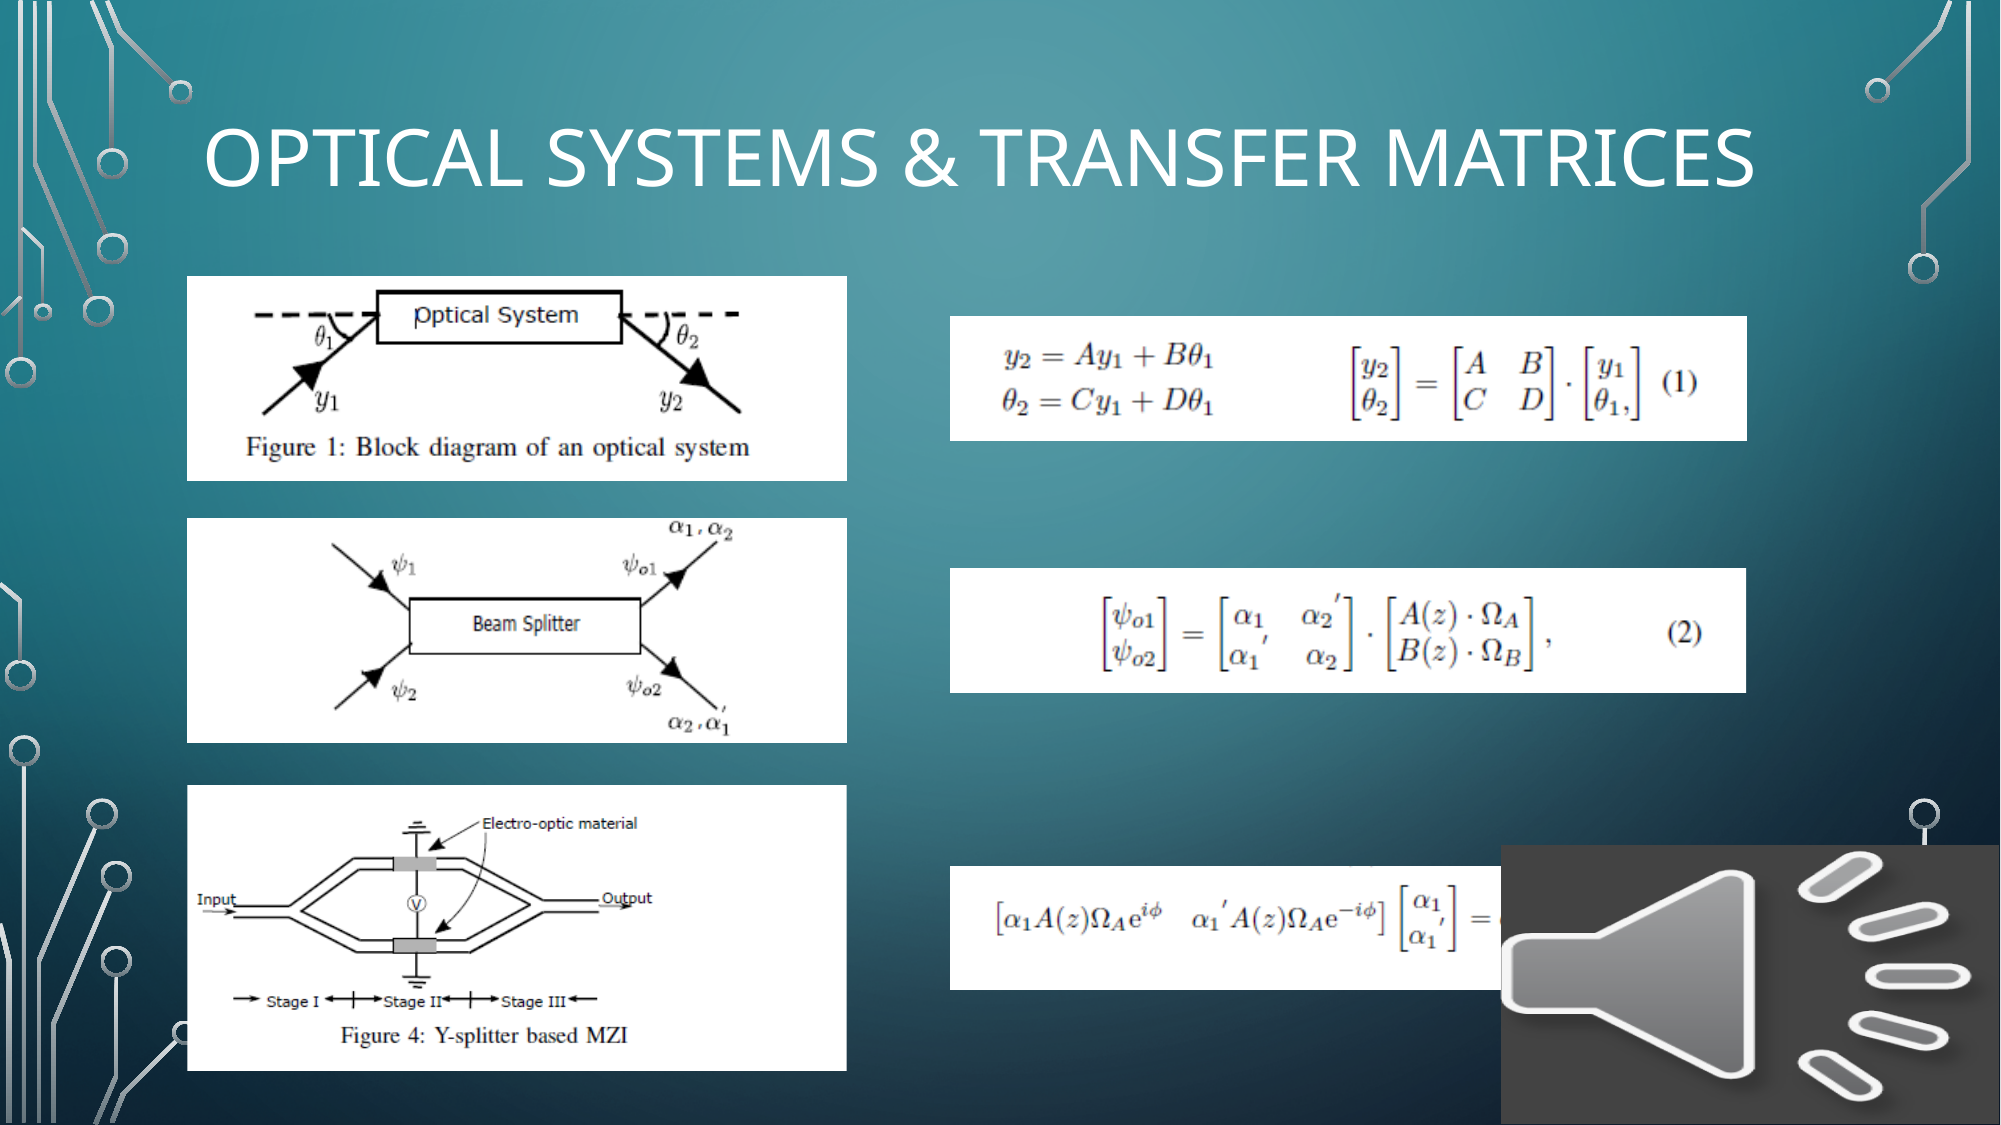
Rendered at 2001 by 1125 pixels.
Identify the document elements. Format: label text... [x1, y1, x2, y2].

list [186, 275, 847, 482]
picture [186, 785, 847, 1071]
title Optical systems & Transfer Matrices [187, 39, 1813, 283]
picture [949, 316, 1747, 441]
picture [186, 518, 847, 743]
picture [924, 568, 1747, 693]
picture [949, 843, 2000, 1125]
